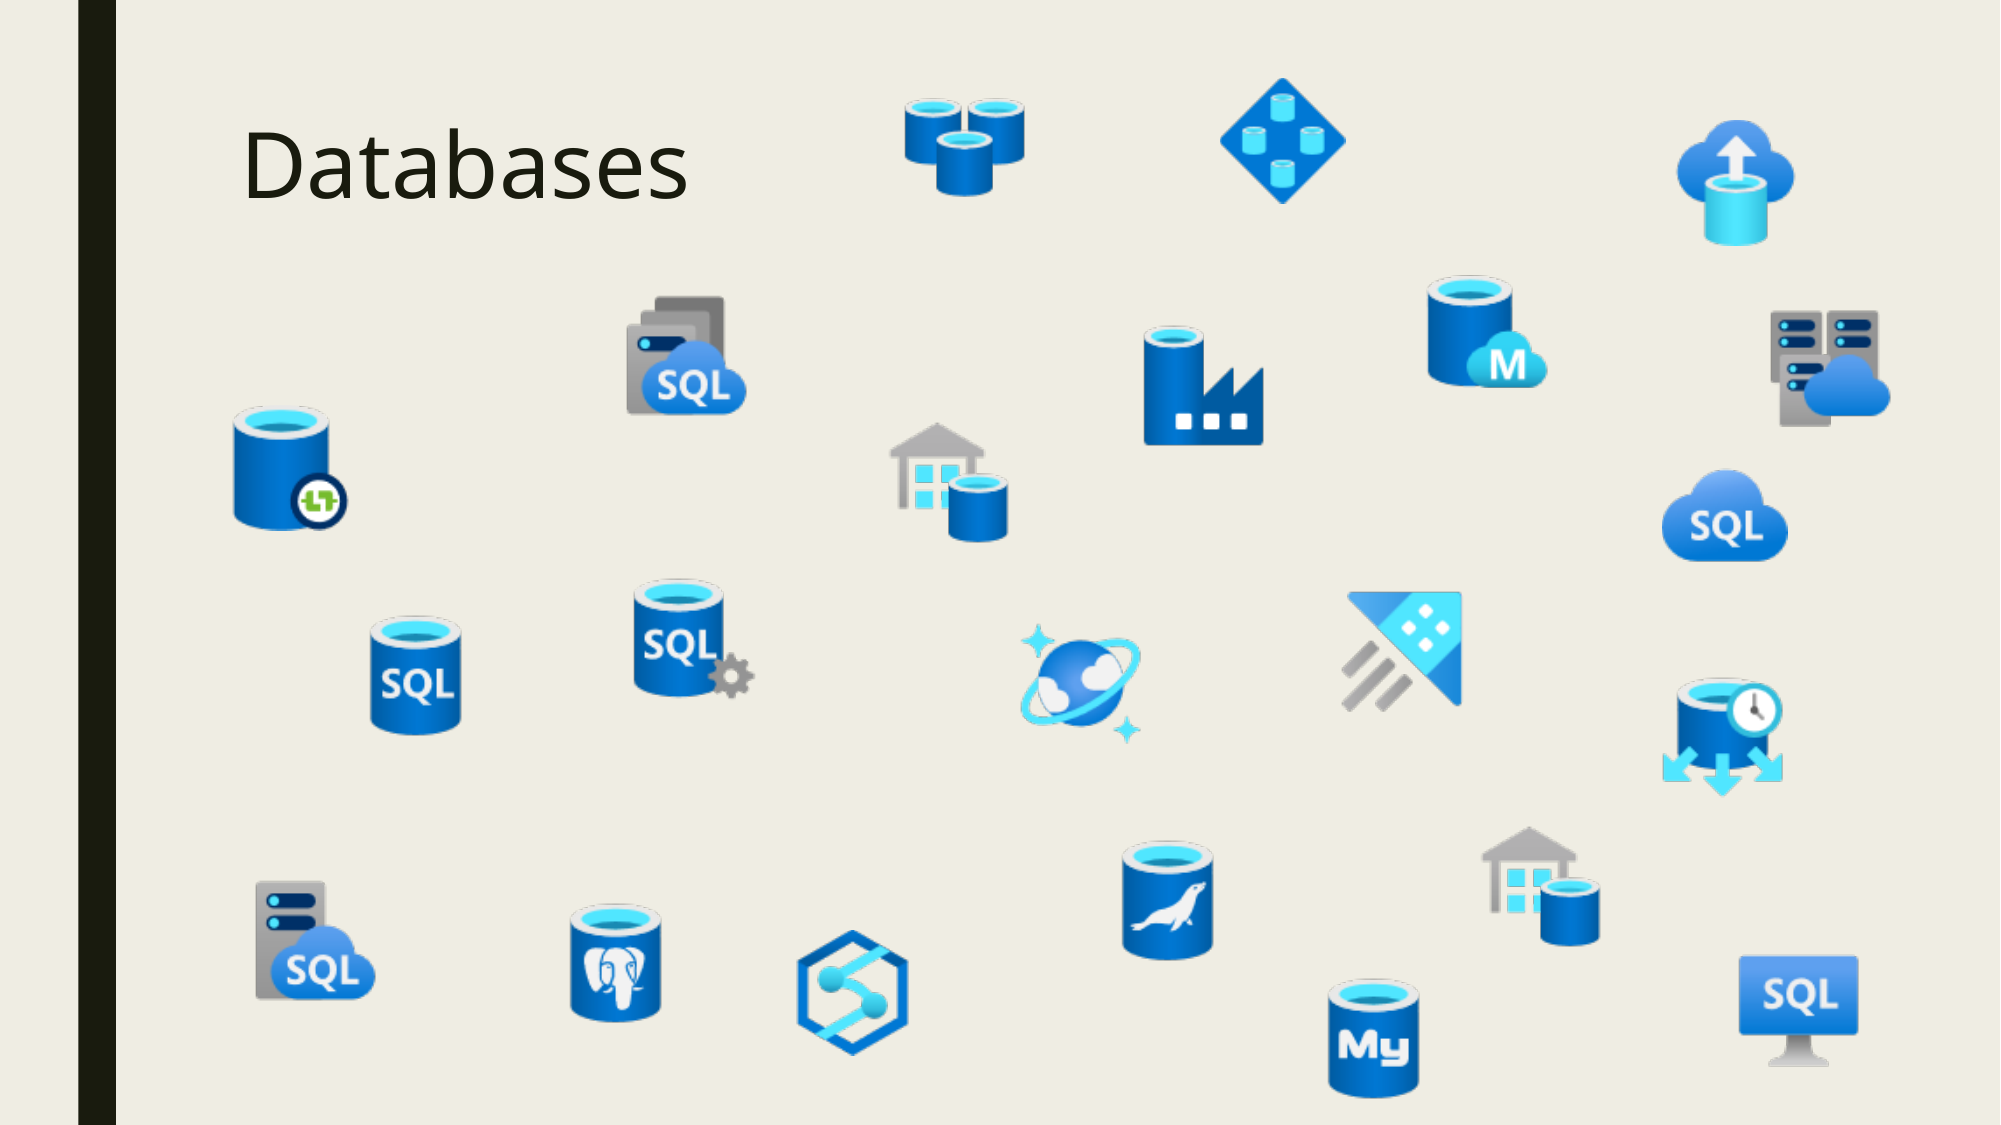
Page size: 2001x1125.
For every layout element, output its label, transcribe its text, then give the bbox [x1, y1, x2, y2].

picture [553, 901, 679, 1027]
picture [1768, 306, 1894, 432]
picture [790, 930, 916, 1056]
picture [1662, 455, 1788, 581]
picture [631, 576, 757, 702]
picture [1736, 948, 1862, 1074]
picture [1220, 78, 1346, 204]
picture [1311, 976, 1437, 1102]
picture [1018, 621, 1144, 747]
picture [1660, 675, 1786, 801]
picture [228, 405, 354, 531]
picture [902, 85, 1028, 211]
picture [1339, 589, 1465, 716]
picture [253, 878, 379, 1004]
picture [353, 613, 479, 739]
picture [1425, 269, 1551, 395]
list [1478, 824, 1604, 950]
picture [624, 293, 750, 419]
picture [1673, 120, 1799, 246]
picture [1141, 323, 1267, 449]
picture [886, 420, 1012, 546]
title Databases [225, 112, 1800, 357]
picture [1105, 838, 1231, 964]
